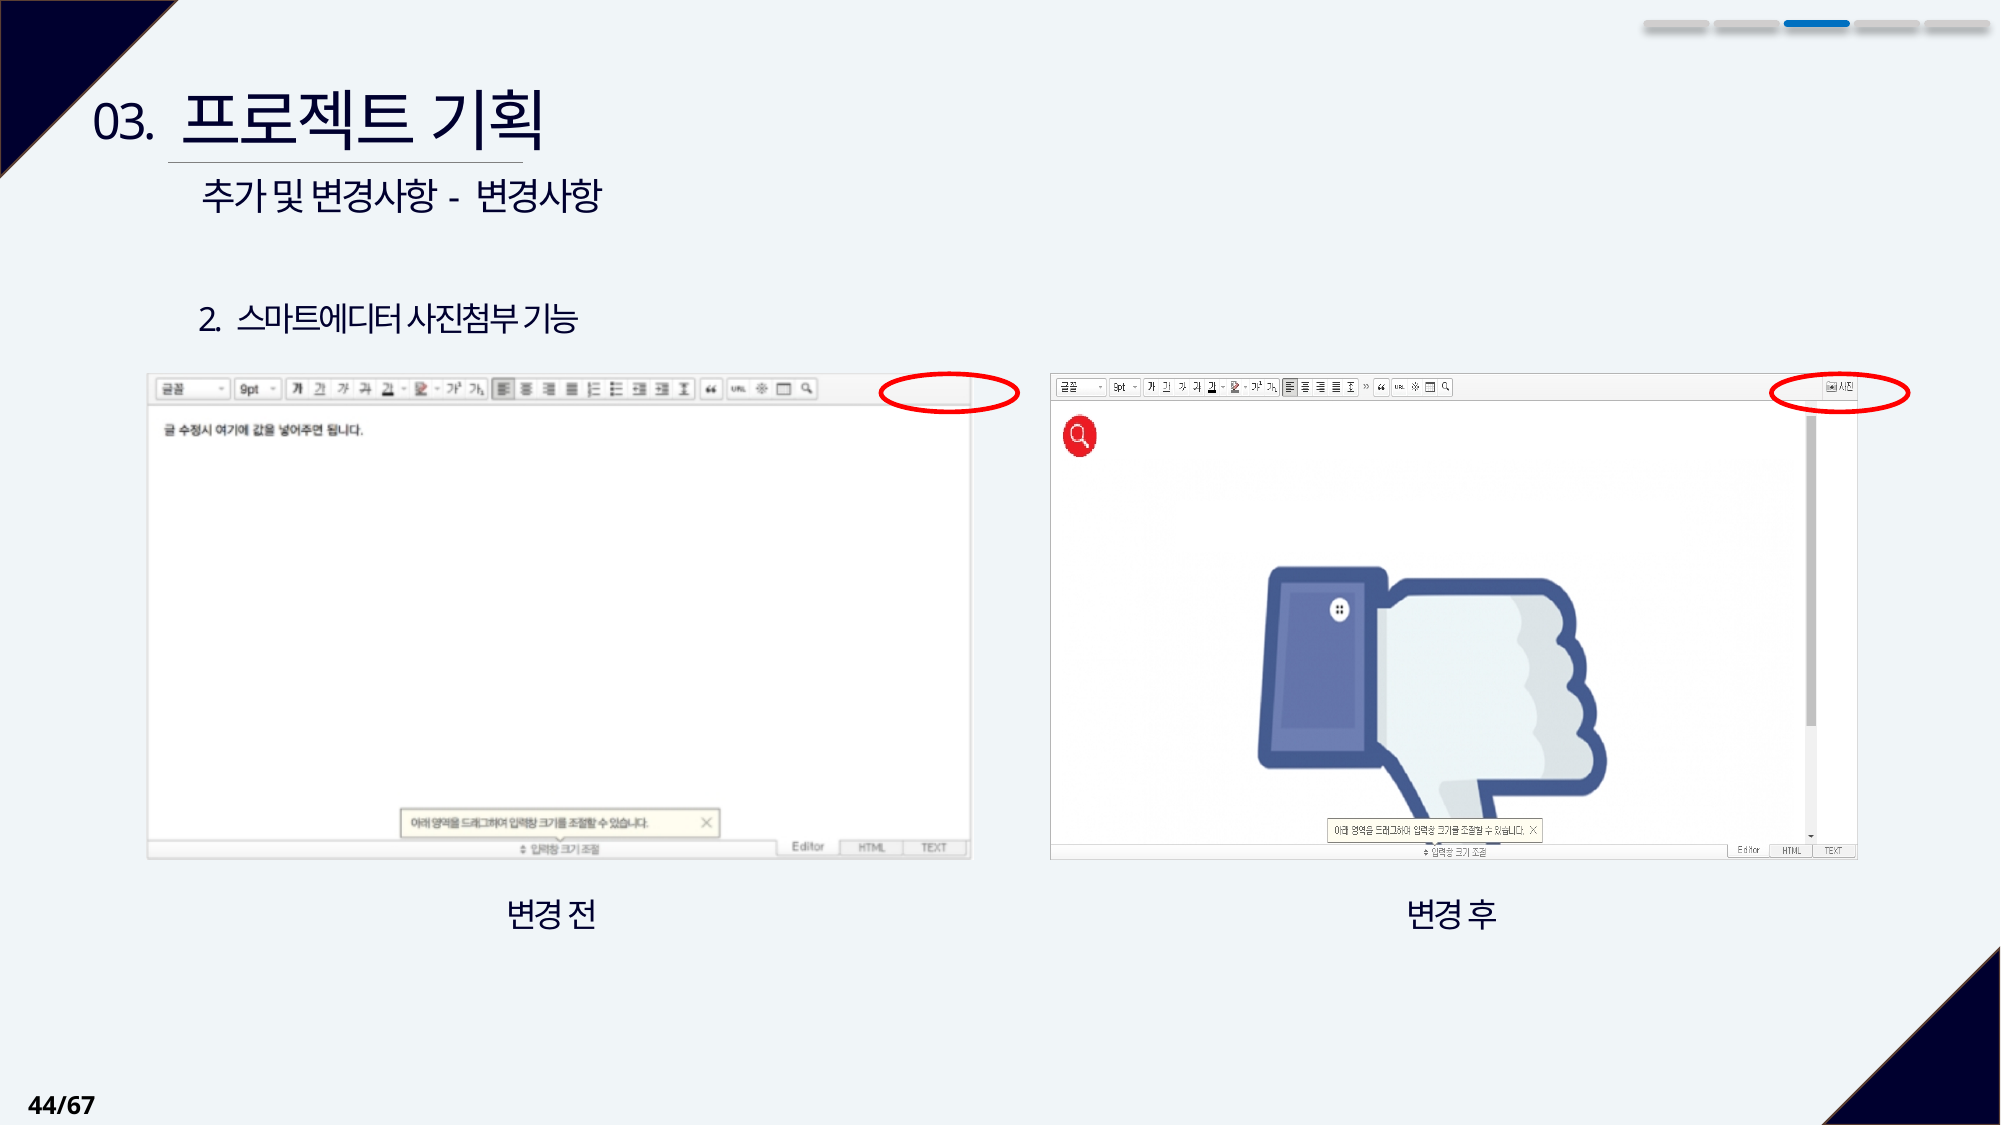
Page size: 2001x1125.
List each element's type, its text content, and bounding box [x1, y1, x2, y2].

text_box [974, 374, 1019, 412]
picture [146, 373, 974, 860]
text_box 추가 및 변경사항- 변경사항 [186, 165, 620, 225]
text_box 2. 스마트에디터 사진첨부 기능 [183, 290, 596, 346]
picture [1049, 373, 1858, 860]
text_box 프로젝트 기획 [165, 71, 564, 167]
text_box 03. [78, 81, 172, 157]
text_box 변경 후 [1391, 887, 1514, 942]
text_box [1858, 373, 1910, 413]
text_box 변경 전 [491, 886, 614, 942]
